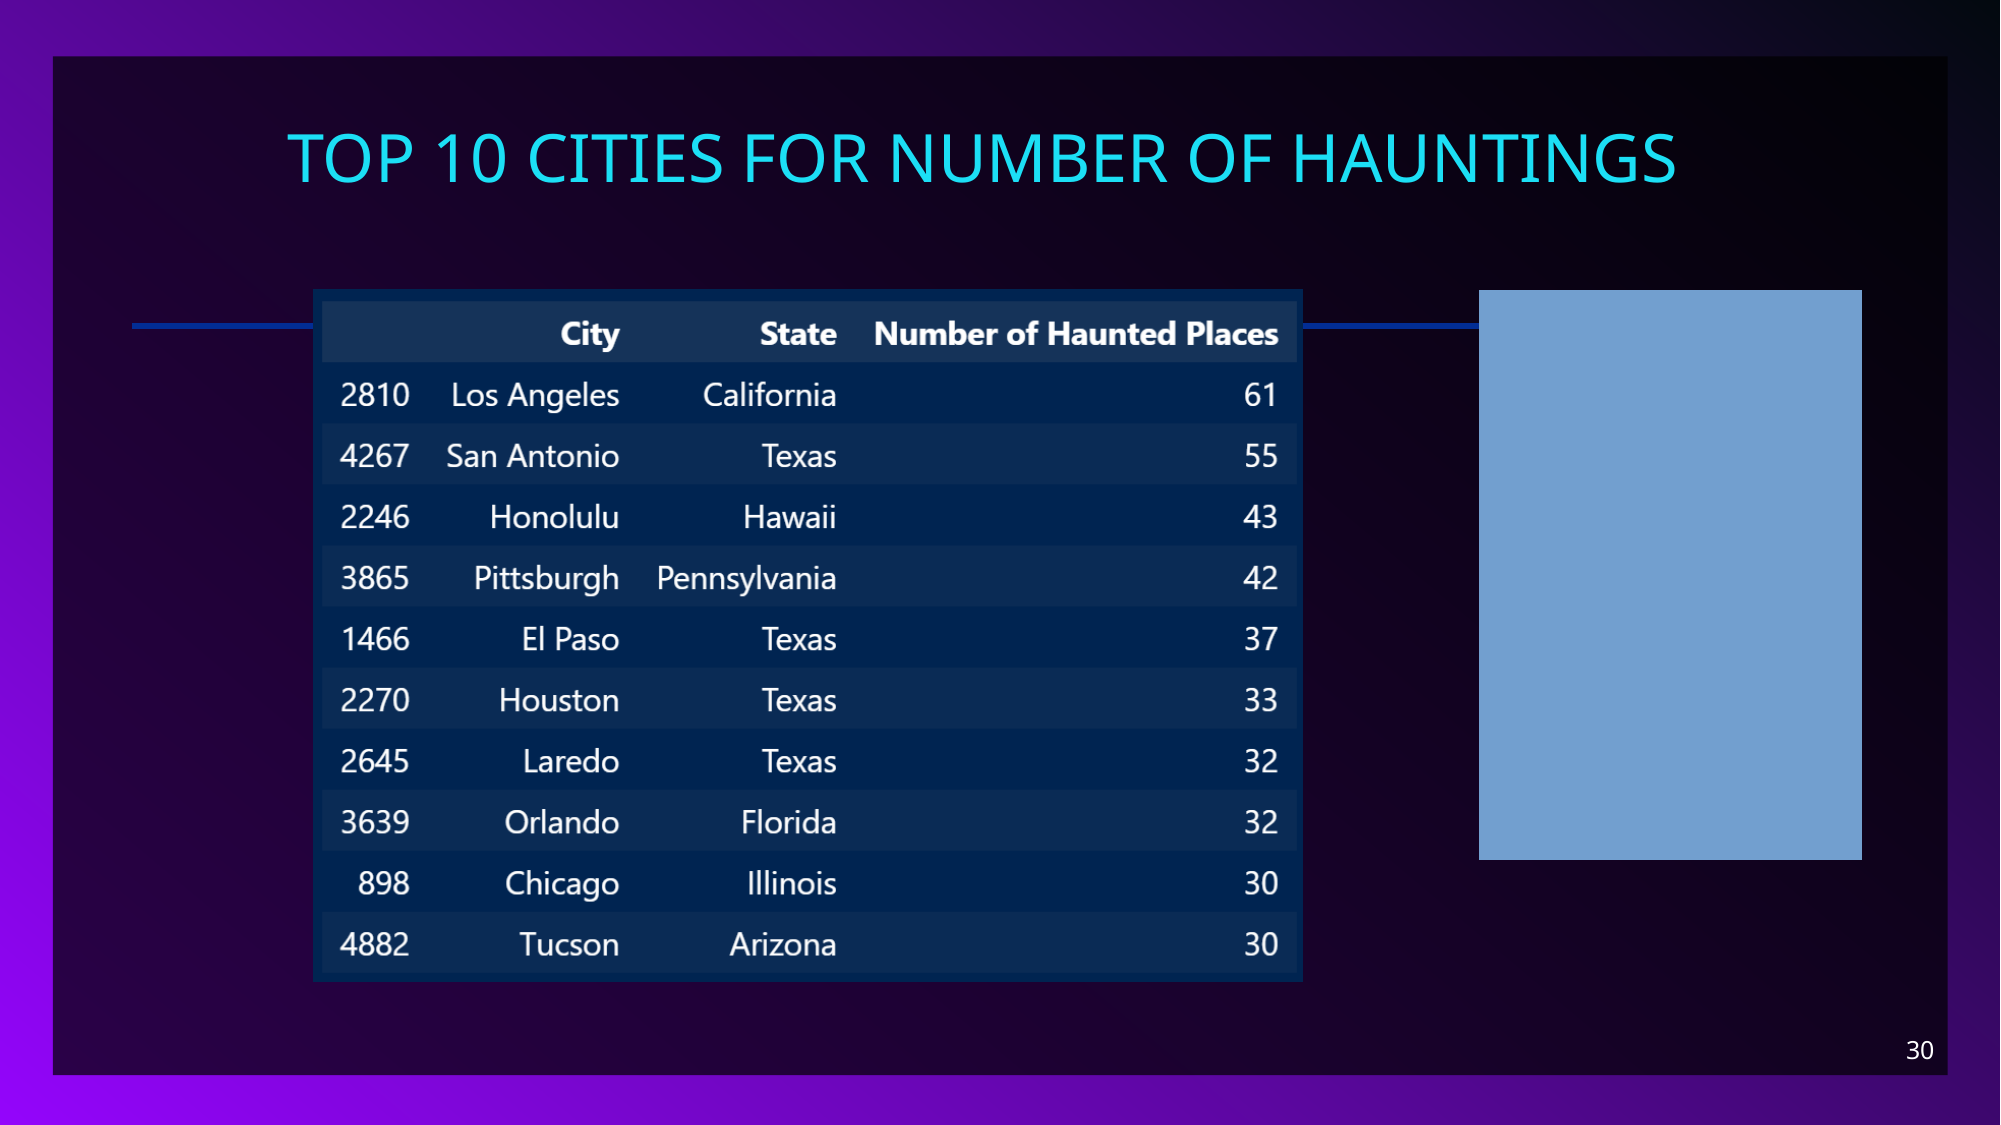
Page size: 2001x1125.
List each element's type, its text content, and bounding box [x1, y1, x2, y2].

title Top 10 Cities for Number of Hauntings [137, 87, 1862, 205]
picture [313, 289, 1303, 982]
slide_number 30 [1499, 1021, 1950, 1082]
